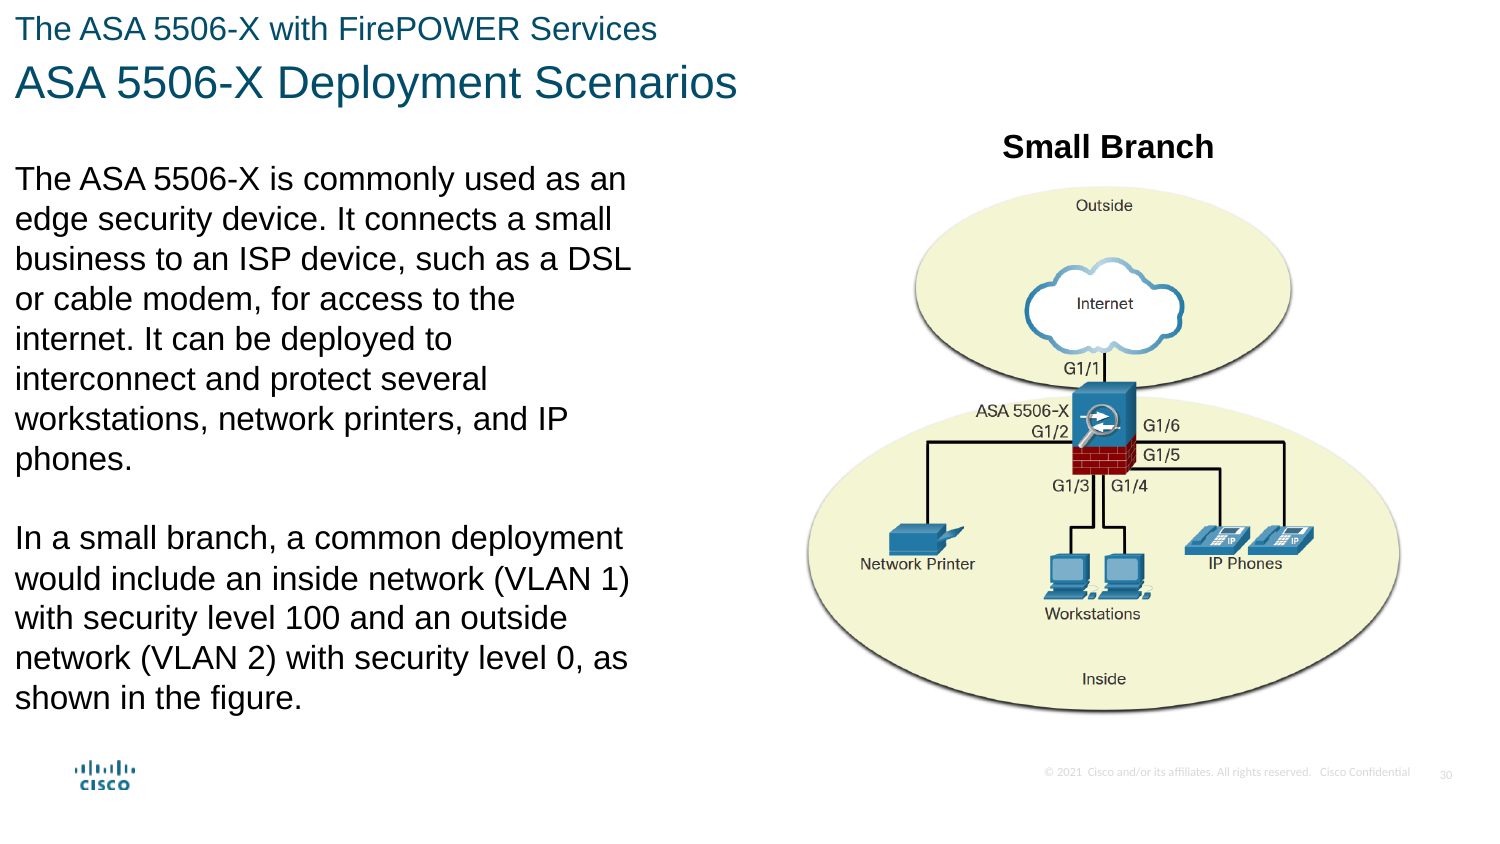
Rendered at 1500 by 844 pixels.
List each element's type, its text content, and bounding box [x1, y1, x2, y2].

list The ASA 5506-X with FirePOWER Services [0, 0, 1500, 45]
text_box The ASA 5506-X is commonly used as an edge security device. It connects a small business to an ISP device, such as a DSL or cable modem, for access to the internet. It can be deployed to interconnect and protect several workstations, network printers, and IP phones. In a small branch, a common deployment would include an inside network (VLAN 1) with security level 100 and an outside network (VLAN 2) with security level 0, as shown in the figure. [0, 150, 658, 710]
list ASA 5506-X Deployment Scenarios [0, 45, 1500, 195]
picture [783, 180, 1412, 724]
picture [75, 759, 135, 790]
slide_number 30 [1425, 759, 1500, 797]
text_box Small Branch [904, 117, 1313, 180]
